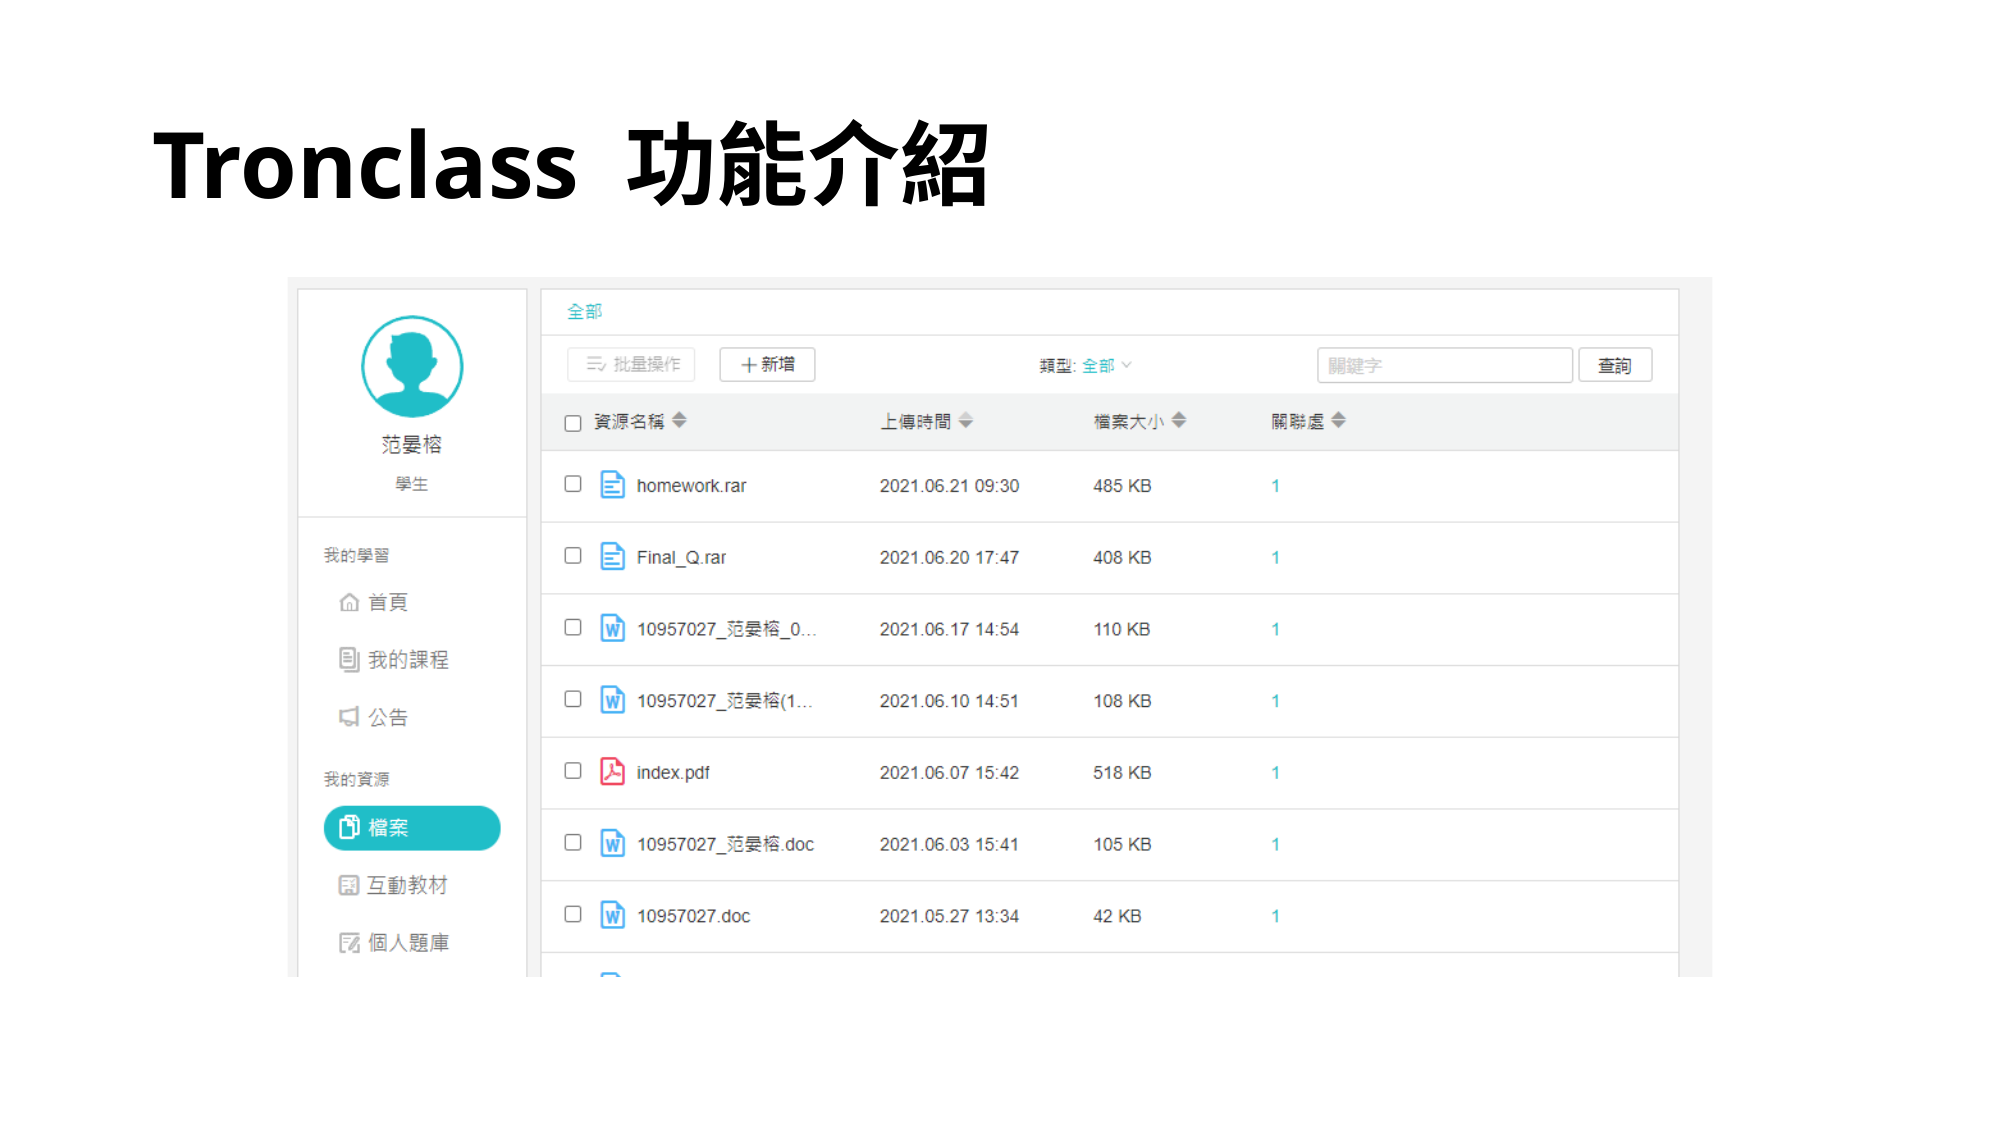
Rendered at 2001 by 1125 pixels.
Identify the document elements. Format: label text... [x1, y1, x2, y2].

picture [287, 277, 1713, 977]
title Tronclass 功能介紹 [137, 59, 1863, 278]
